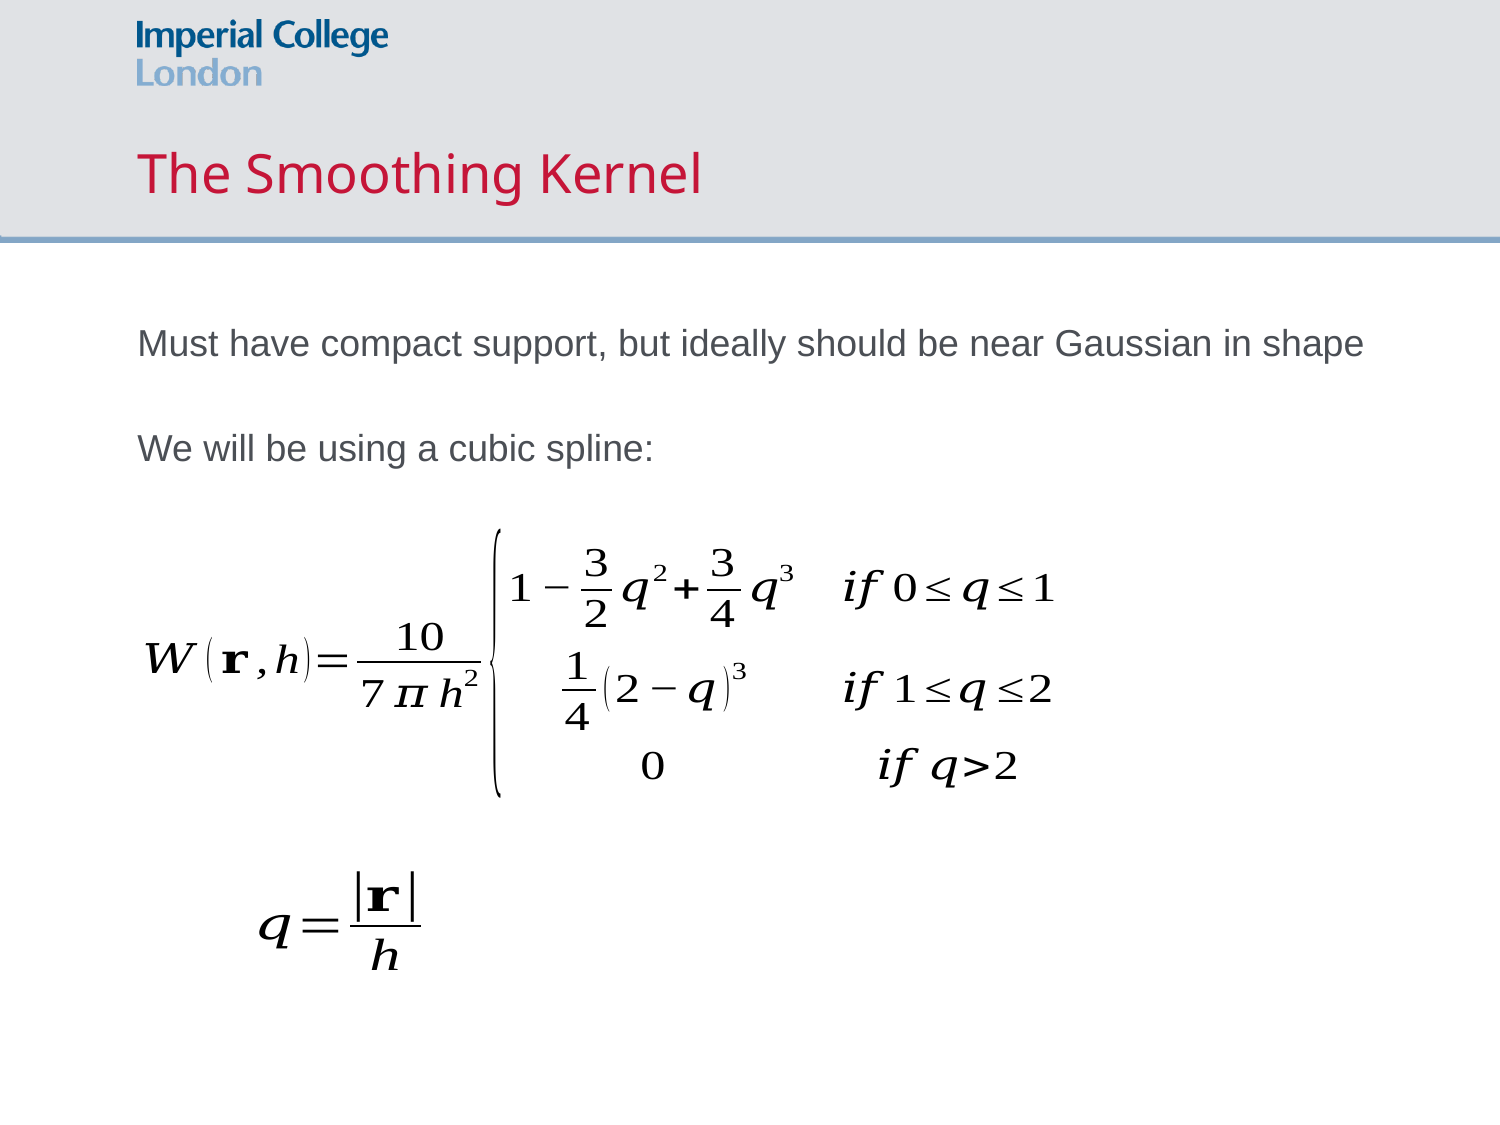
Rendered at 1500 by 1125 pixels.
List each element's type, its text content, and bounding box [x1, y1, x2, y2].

title The Smoothing Kernel [137, 99, 1375, 205]
list Must have compact support, but ideally should be near Gaussian in shape We will be using a cubic spline: [137, 318, 1375, 1051]
picture [0, 0, 1500, 243]
